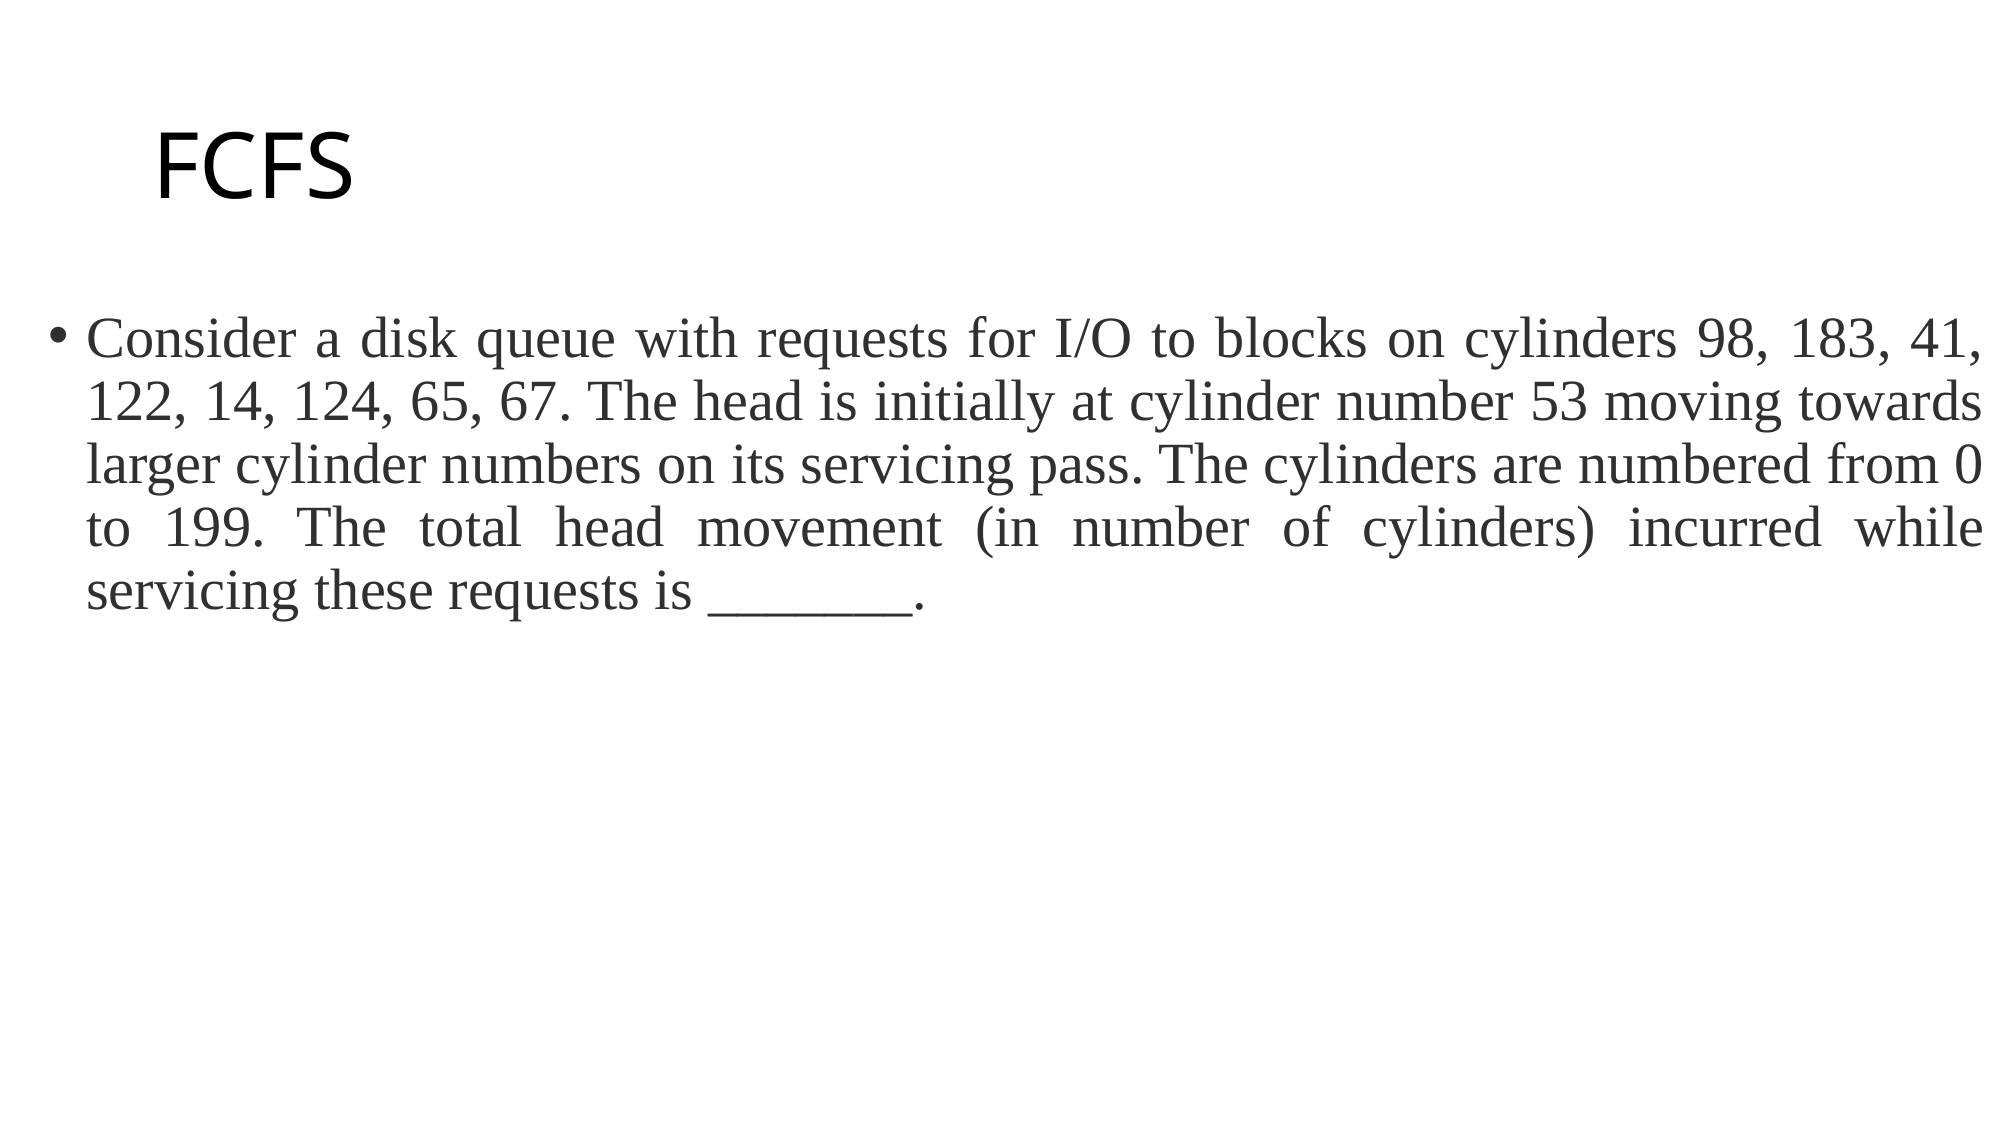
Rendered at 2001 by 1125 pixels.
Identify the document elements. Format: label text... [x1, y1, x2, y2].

title FCFS [137, 59, 1863, 278]
list Consider a disk queue with requests for I/O to blocks on cylinders 98, 183, 41, 122, 14, 124, 65, 67. The head is initially at cylinder number 53 moving towards larger cylinder numbers on its servicing pass. The cylinders are numbered from 0 to 199. The total head movement (in number of cylinders) incurred while servicing these requests is _______. [33, 299, 2000, 1014]
